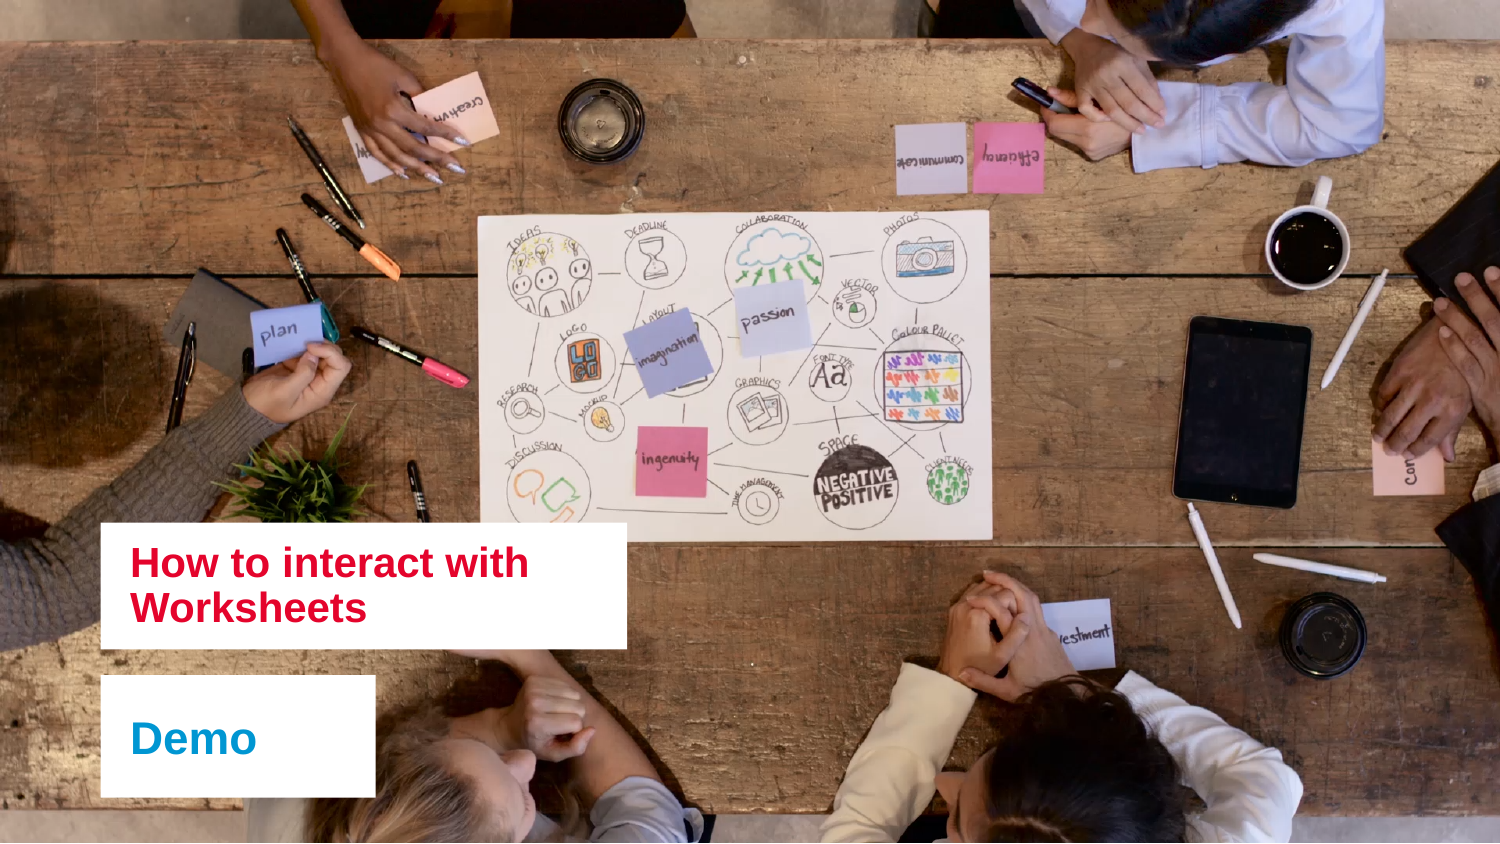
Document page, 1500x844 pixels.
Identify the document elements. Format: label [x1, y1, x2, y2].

text_box [0, 0, 1500, 844]
